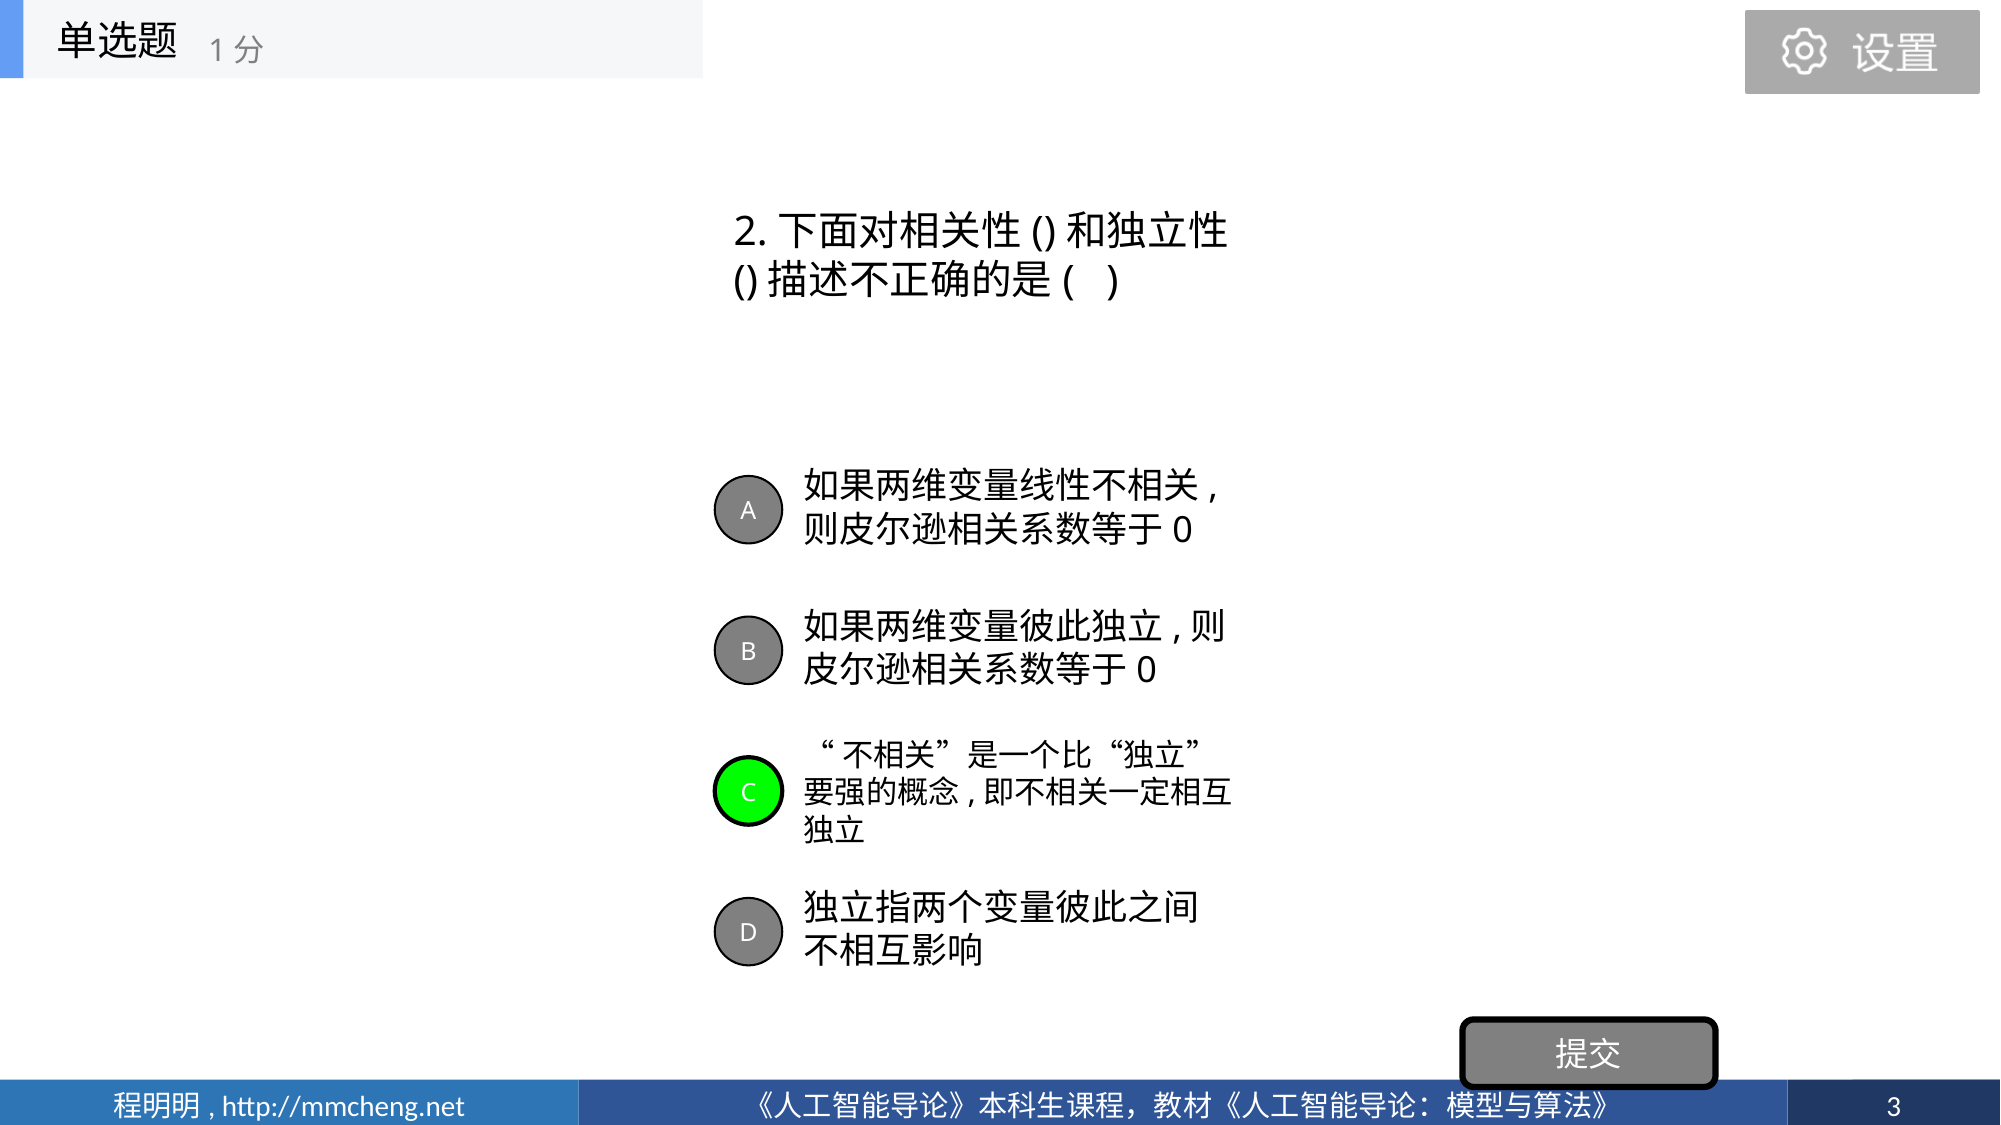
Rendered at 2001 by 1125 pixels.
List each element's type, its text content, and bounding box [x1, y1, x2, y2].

text_box “不相关”是一个比“独立”要强的概念,即不相关一定相互独立 [788, 727, 1257, 855]
text_box D [713, 896, 784, 967]
text_box 2.下面对相关性()和独立性()描述不正确的是( ) [718, 197, 1277, 310]
text_box 独立指两个变量彼此之间不相互影响 [788, 877, 1243, 979]
text_box 提交 [1461, 1018, 1717, 1089]
text_box B [713, 615, 784, 686]
text_box C [713, 756, 784, 826]
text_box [0, 0, 704, 81]
text_box 如果两维变量线性不相关,则皮尔逊相关系数等于0 [788, 455, 1252, 557]
picture [1745, 10, 1980, 94]
text_box 如果两维变量彼此独立,则皮尔逊相关系数等于0 [788, 596, 1252, 698]
text_box A [713, 474, 784, 545]
